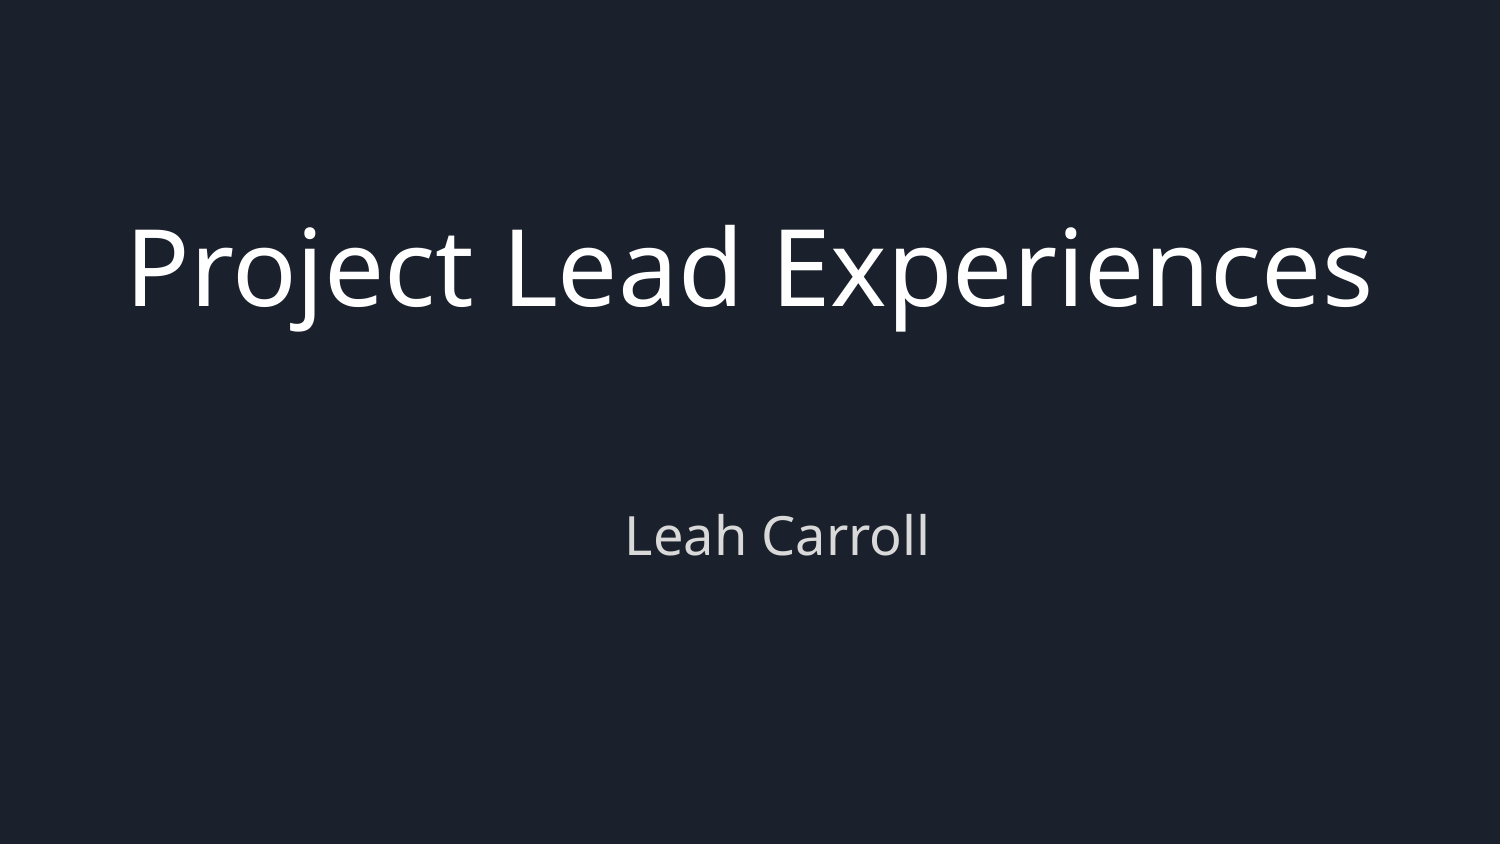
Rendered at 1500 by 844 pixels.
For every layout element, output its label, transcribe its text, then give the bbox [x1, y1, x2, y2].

subtitle Leah Carroll [468, 476, 1087, 630]
title Project Lead Experiences [103, 184, 1397, 471]
